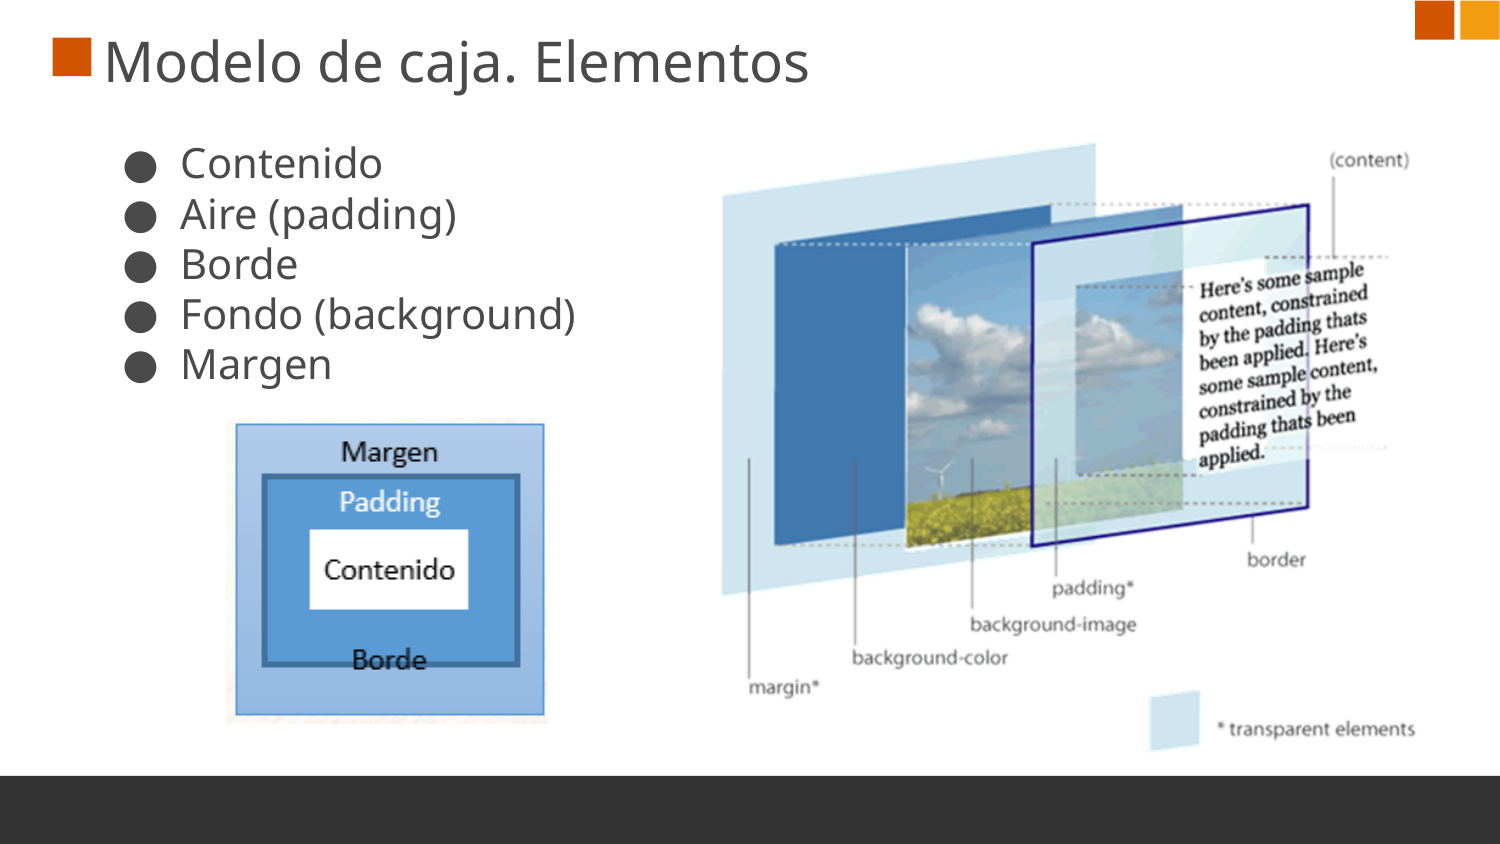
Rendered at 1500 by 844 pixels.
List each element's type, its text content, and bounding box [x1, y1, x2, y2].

list Contenido Aire (padding) Borde Fondo (background) Margen [97, 128, 720, 543]
title Modelo de caja. Elementos [94, 17, 1381, 107]
picture [226, 417, 547, 725]
picture [721, 128, 1426, 754]
